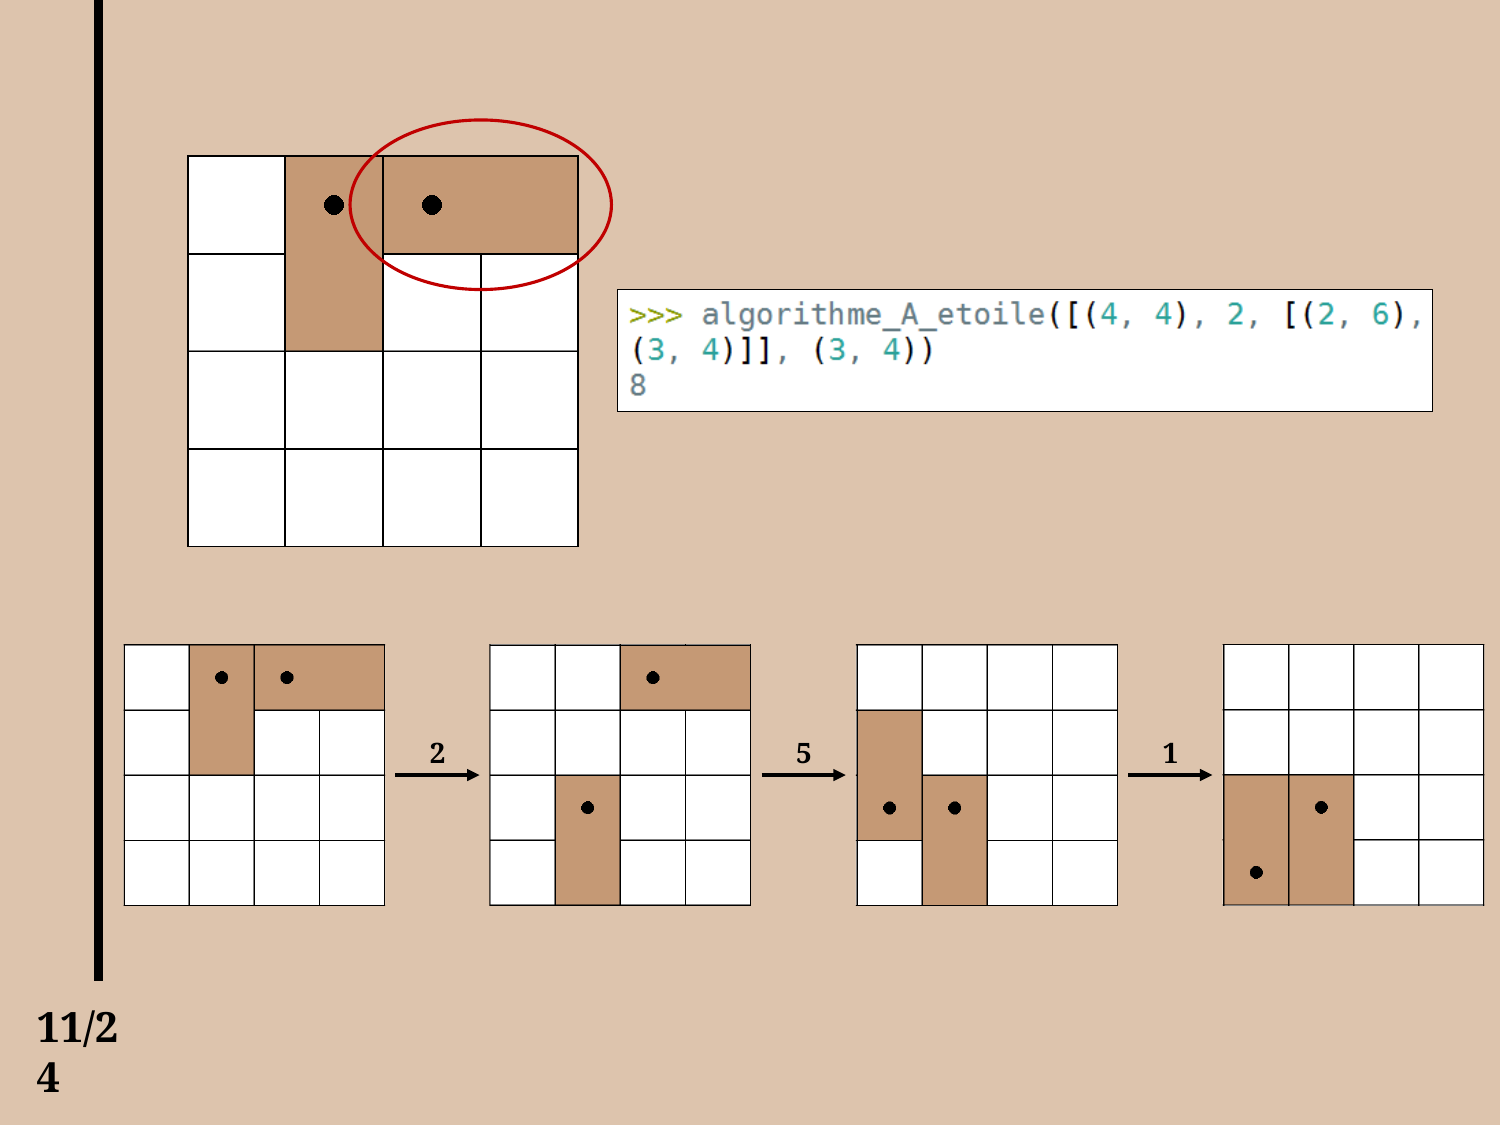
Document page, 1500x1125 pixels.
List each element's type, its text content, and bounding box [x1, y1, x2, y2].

text_box [373, 118, 613, 262]
text_box 11/24 [25, 1029, 147, 1107]
picture [855, 644, 1118, 906]
picture [187, 155, 579, 547]
text_box 5 [784, 732, 823, 775]
text_box 2 [418, 732, 456, 775]
picture [489, 644, 751, 906]
picture [123, 644, 386, 906]
picture [617, 289, 1433, 412]
picture [1222, 644, 1485, 906]
text_box 1 [1151, 732, 1189, 775]
